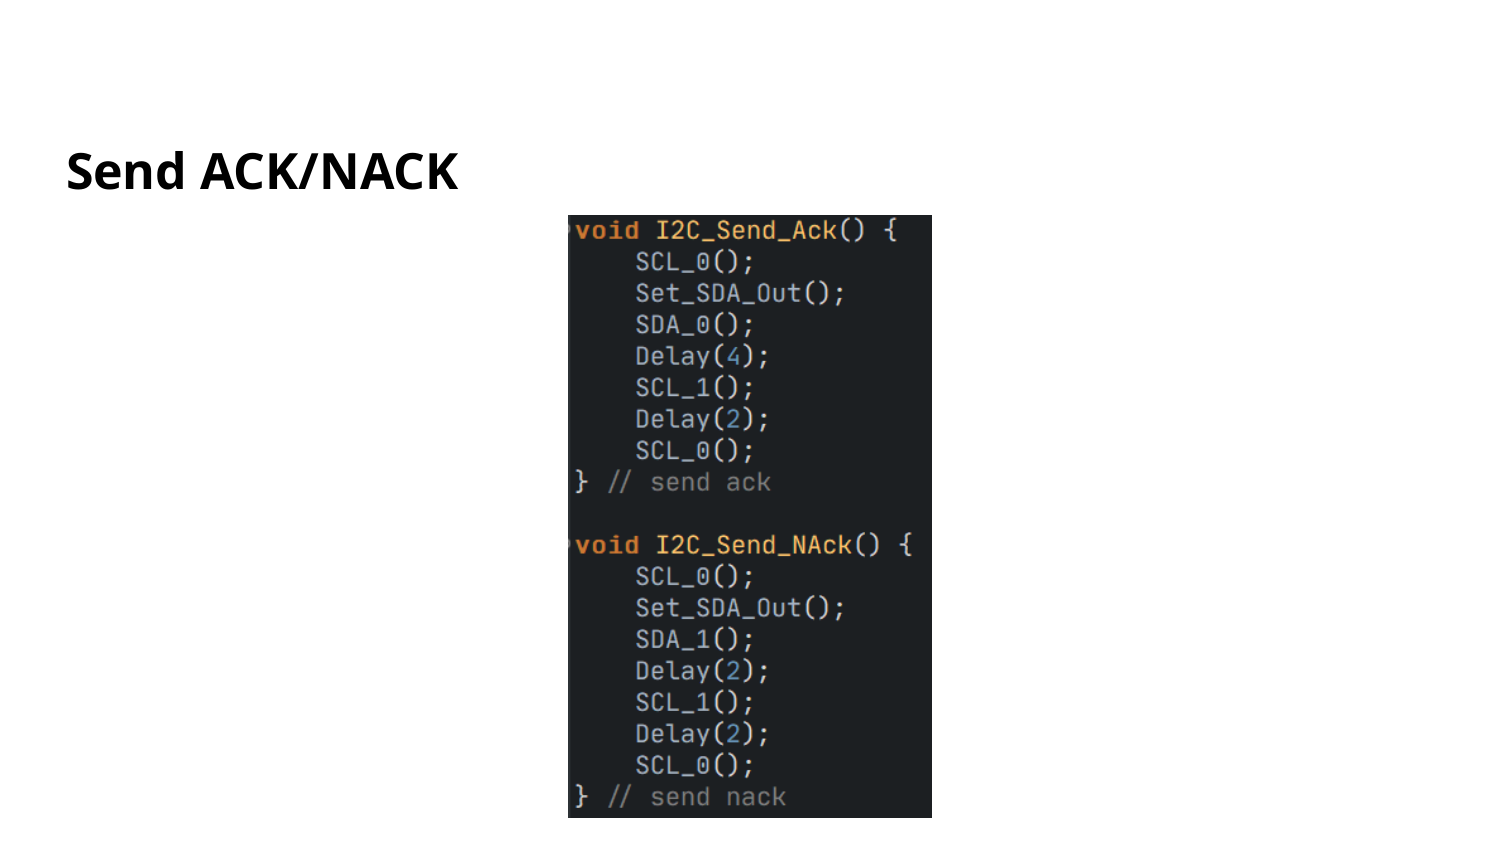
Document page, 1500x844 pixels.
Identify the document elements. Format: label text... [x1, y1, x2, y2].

title Send ACK/NACK [51, 91, 954, 216]
picture [568, 214, 932, 819]
